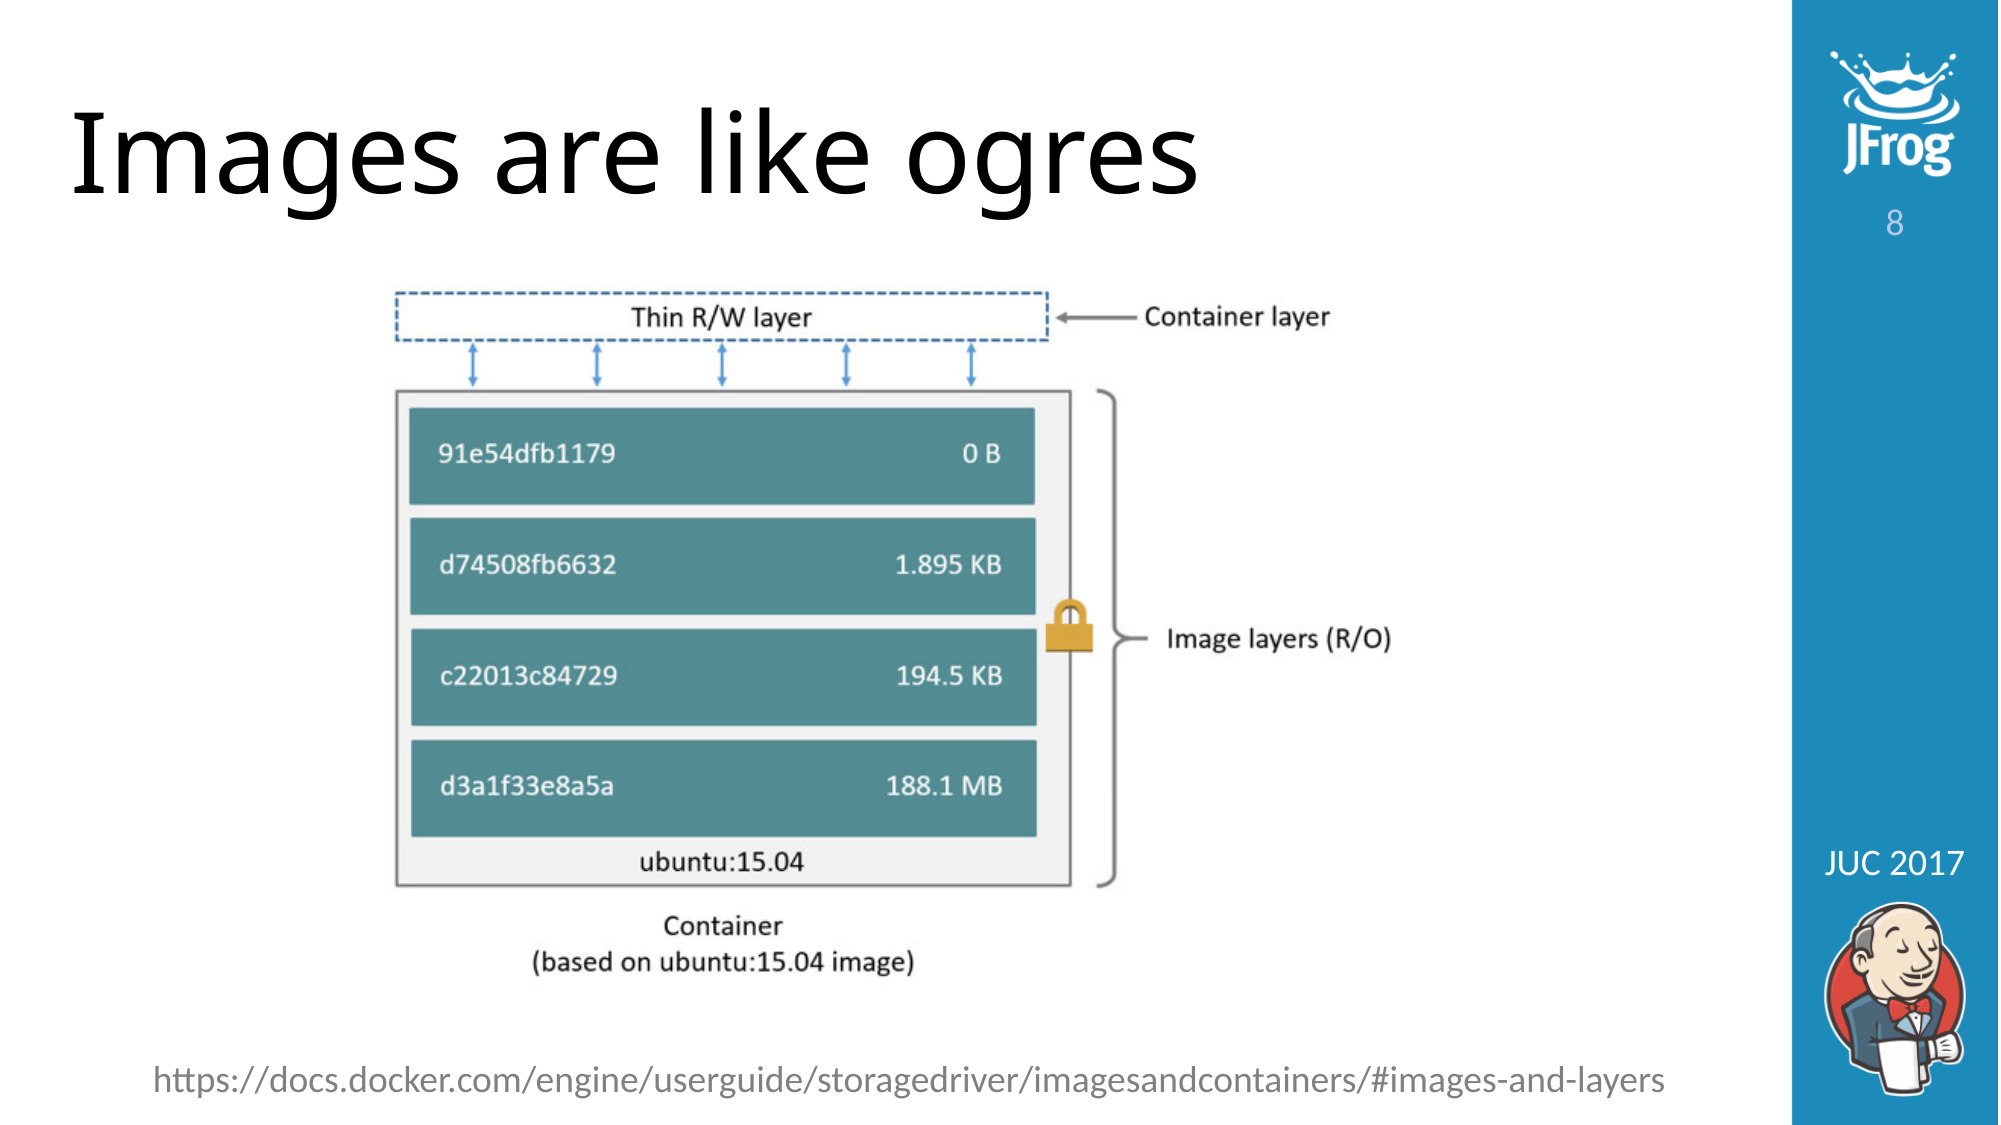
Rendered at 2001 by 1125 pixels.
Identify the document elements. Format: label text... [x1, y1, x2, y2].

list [384, 284, 1409, 996]
picture [2, 0, 1998, 1125]
text_box https://docs.docker.com/engine/userguide/storagedriver/imagesandcontainers/#images-and-layers [55, 1047, 1765, 1108]
title Images are like ogres [55, 48, 1747, 266]
